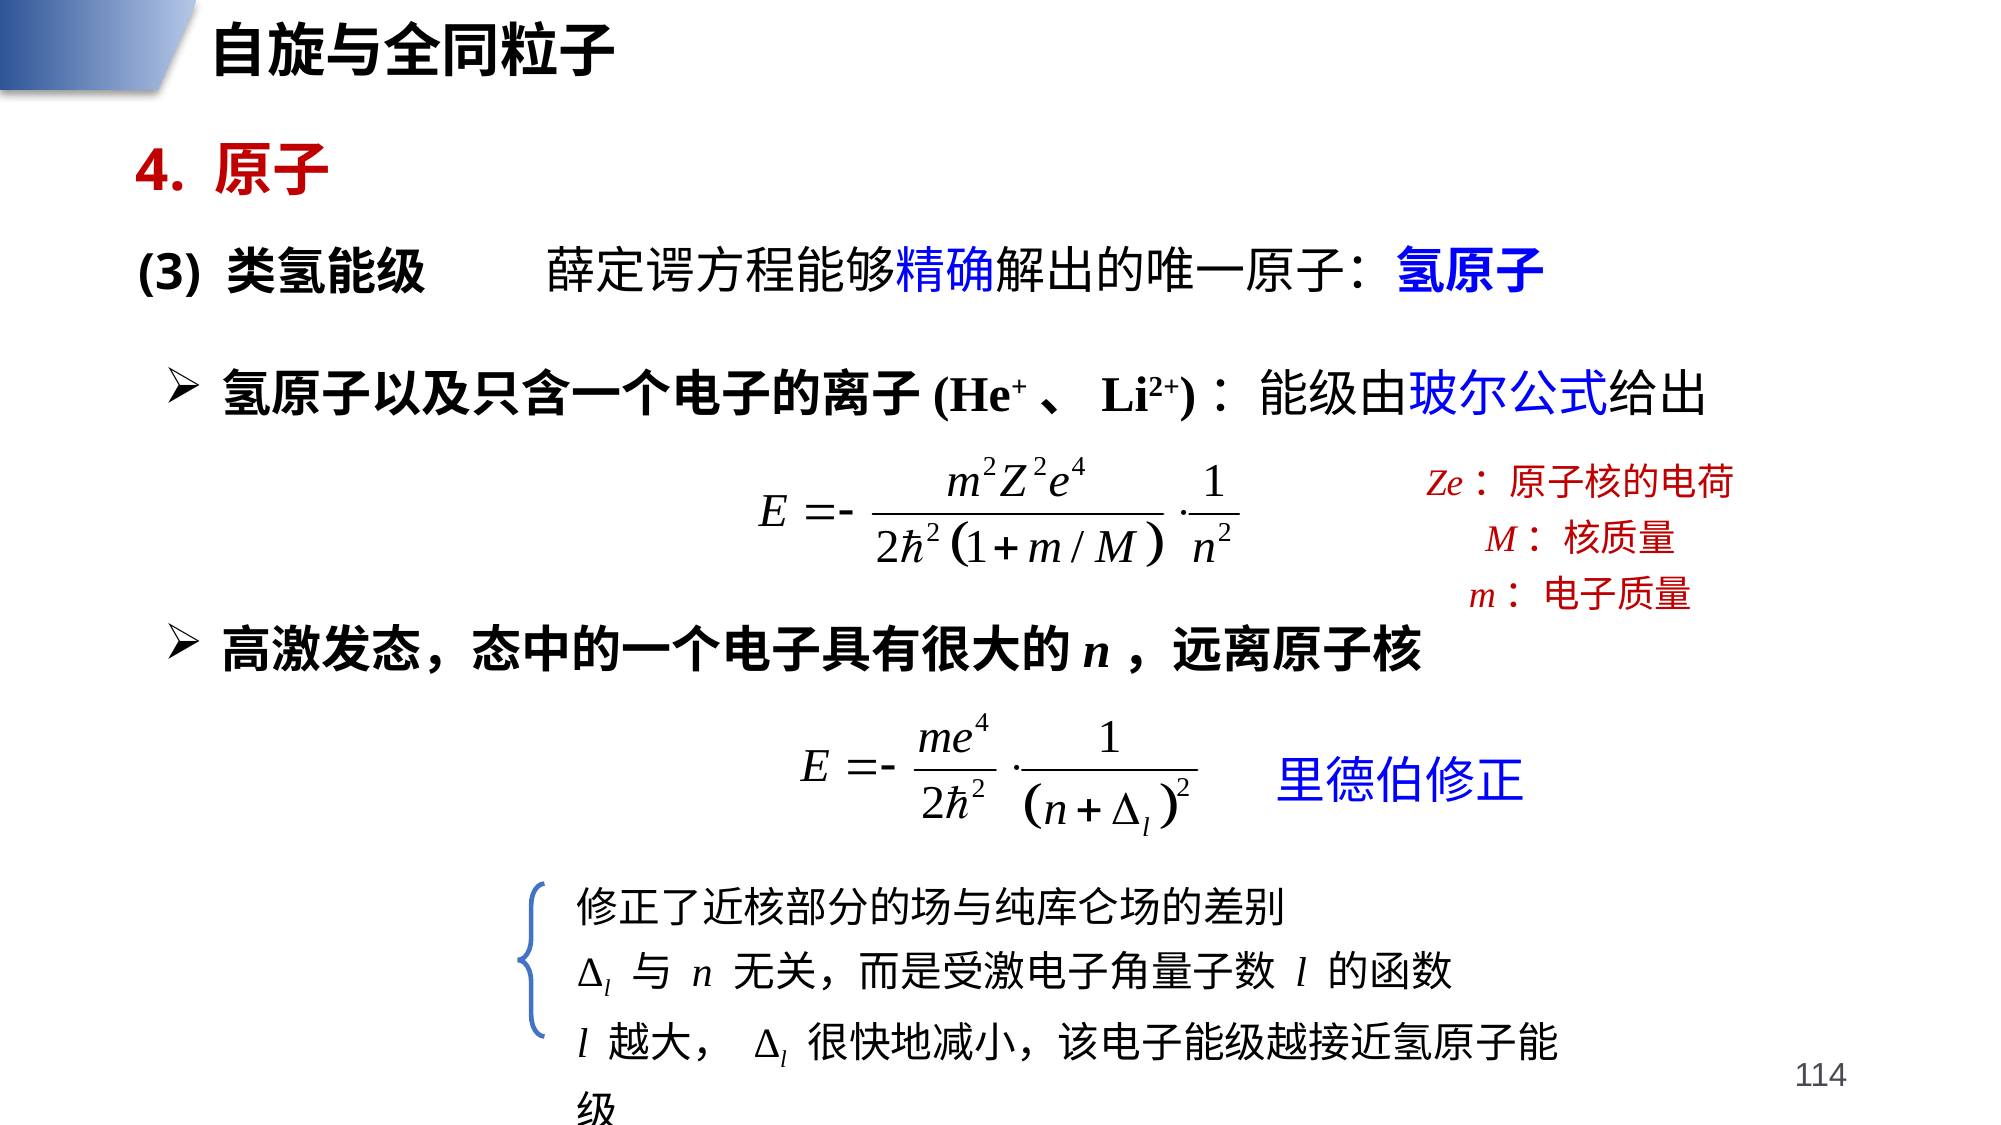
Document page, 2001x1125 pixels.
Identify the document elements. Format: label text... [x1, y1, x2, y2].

text_box 自旋与全同粒子 [194, 13, 632, 92]
text_box 薛定谔方程能够精确解出的唯一原子：氢原子 [531, 231, 1620, 307]
text_box 修正了近核部分的场与纯库仑场的差别 Δl 与 n 无关，而是受激电子角量子数 l 的函数 l 越大， Δl 很快地减小，该电子能级越接近氢原子能级 [562, 860, 1586, 1125]
text_box 4. 原子 [121, 124, 347, 210]
text_box (3) 类氢能级 [124, 231, 442, 307]
text_box [517, 883, 545, 1037]
text_box 氢原子以及只含一个电子的离子(He+、Li2+)：能级由玻尔公式给出 [149, 338, 1739, 429]
text_box 里德伯修正 [1226, 726, 1575, 816]
text_box 高激发态，态中的一个电子具有很大的n，远离原子核 [149, 595, 1452, 686]
slide_number 114 [1586, 1042, 1863, 1103]
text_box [791, 699, 1209, 853]
text_box Ze：原子核的电荷 M：核质量 m：电子质量 [1400, 439, 1761, 623]
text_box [749, 443, 1251, 589]
